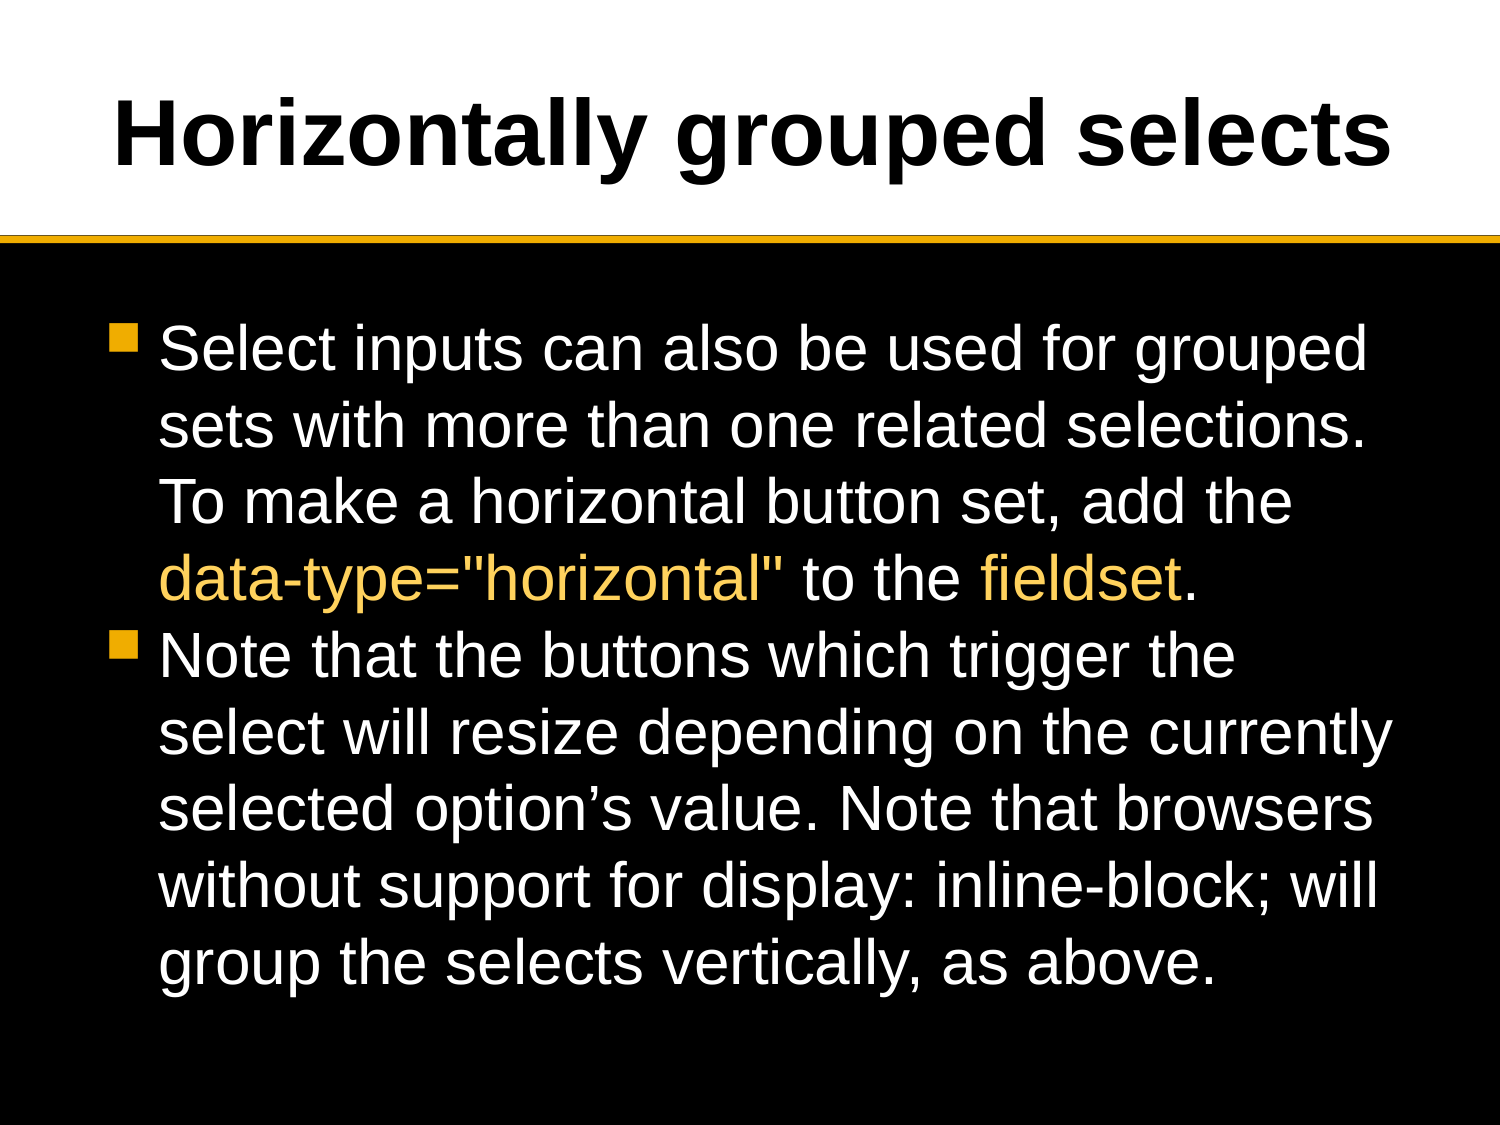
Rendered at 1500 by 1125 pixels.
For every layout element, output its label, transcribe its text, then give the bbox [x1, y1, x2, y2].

title Horizontally grouped selects [75, 25, 1425, 231]
list Select inputs can also be used for grouped sets with more than one related selections. To make a horizontal button set, add the data-type="horizontal" to the fieldset. Note that the buttons which trigger the select will resize depending on the currently selected option’s value. Note that browsers without support for display: inline-block; will group the selects vertically, as above. [75, 291, 1425, 1050]
